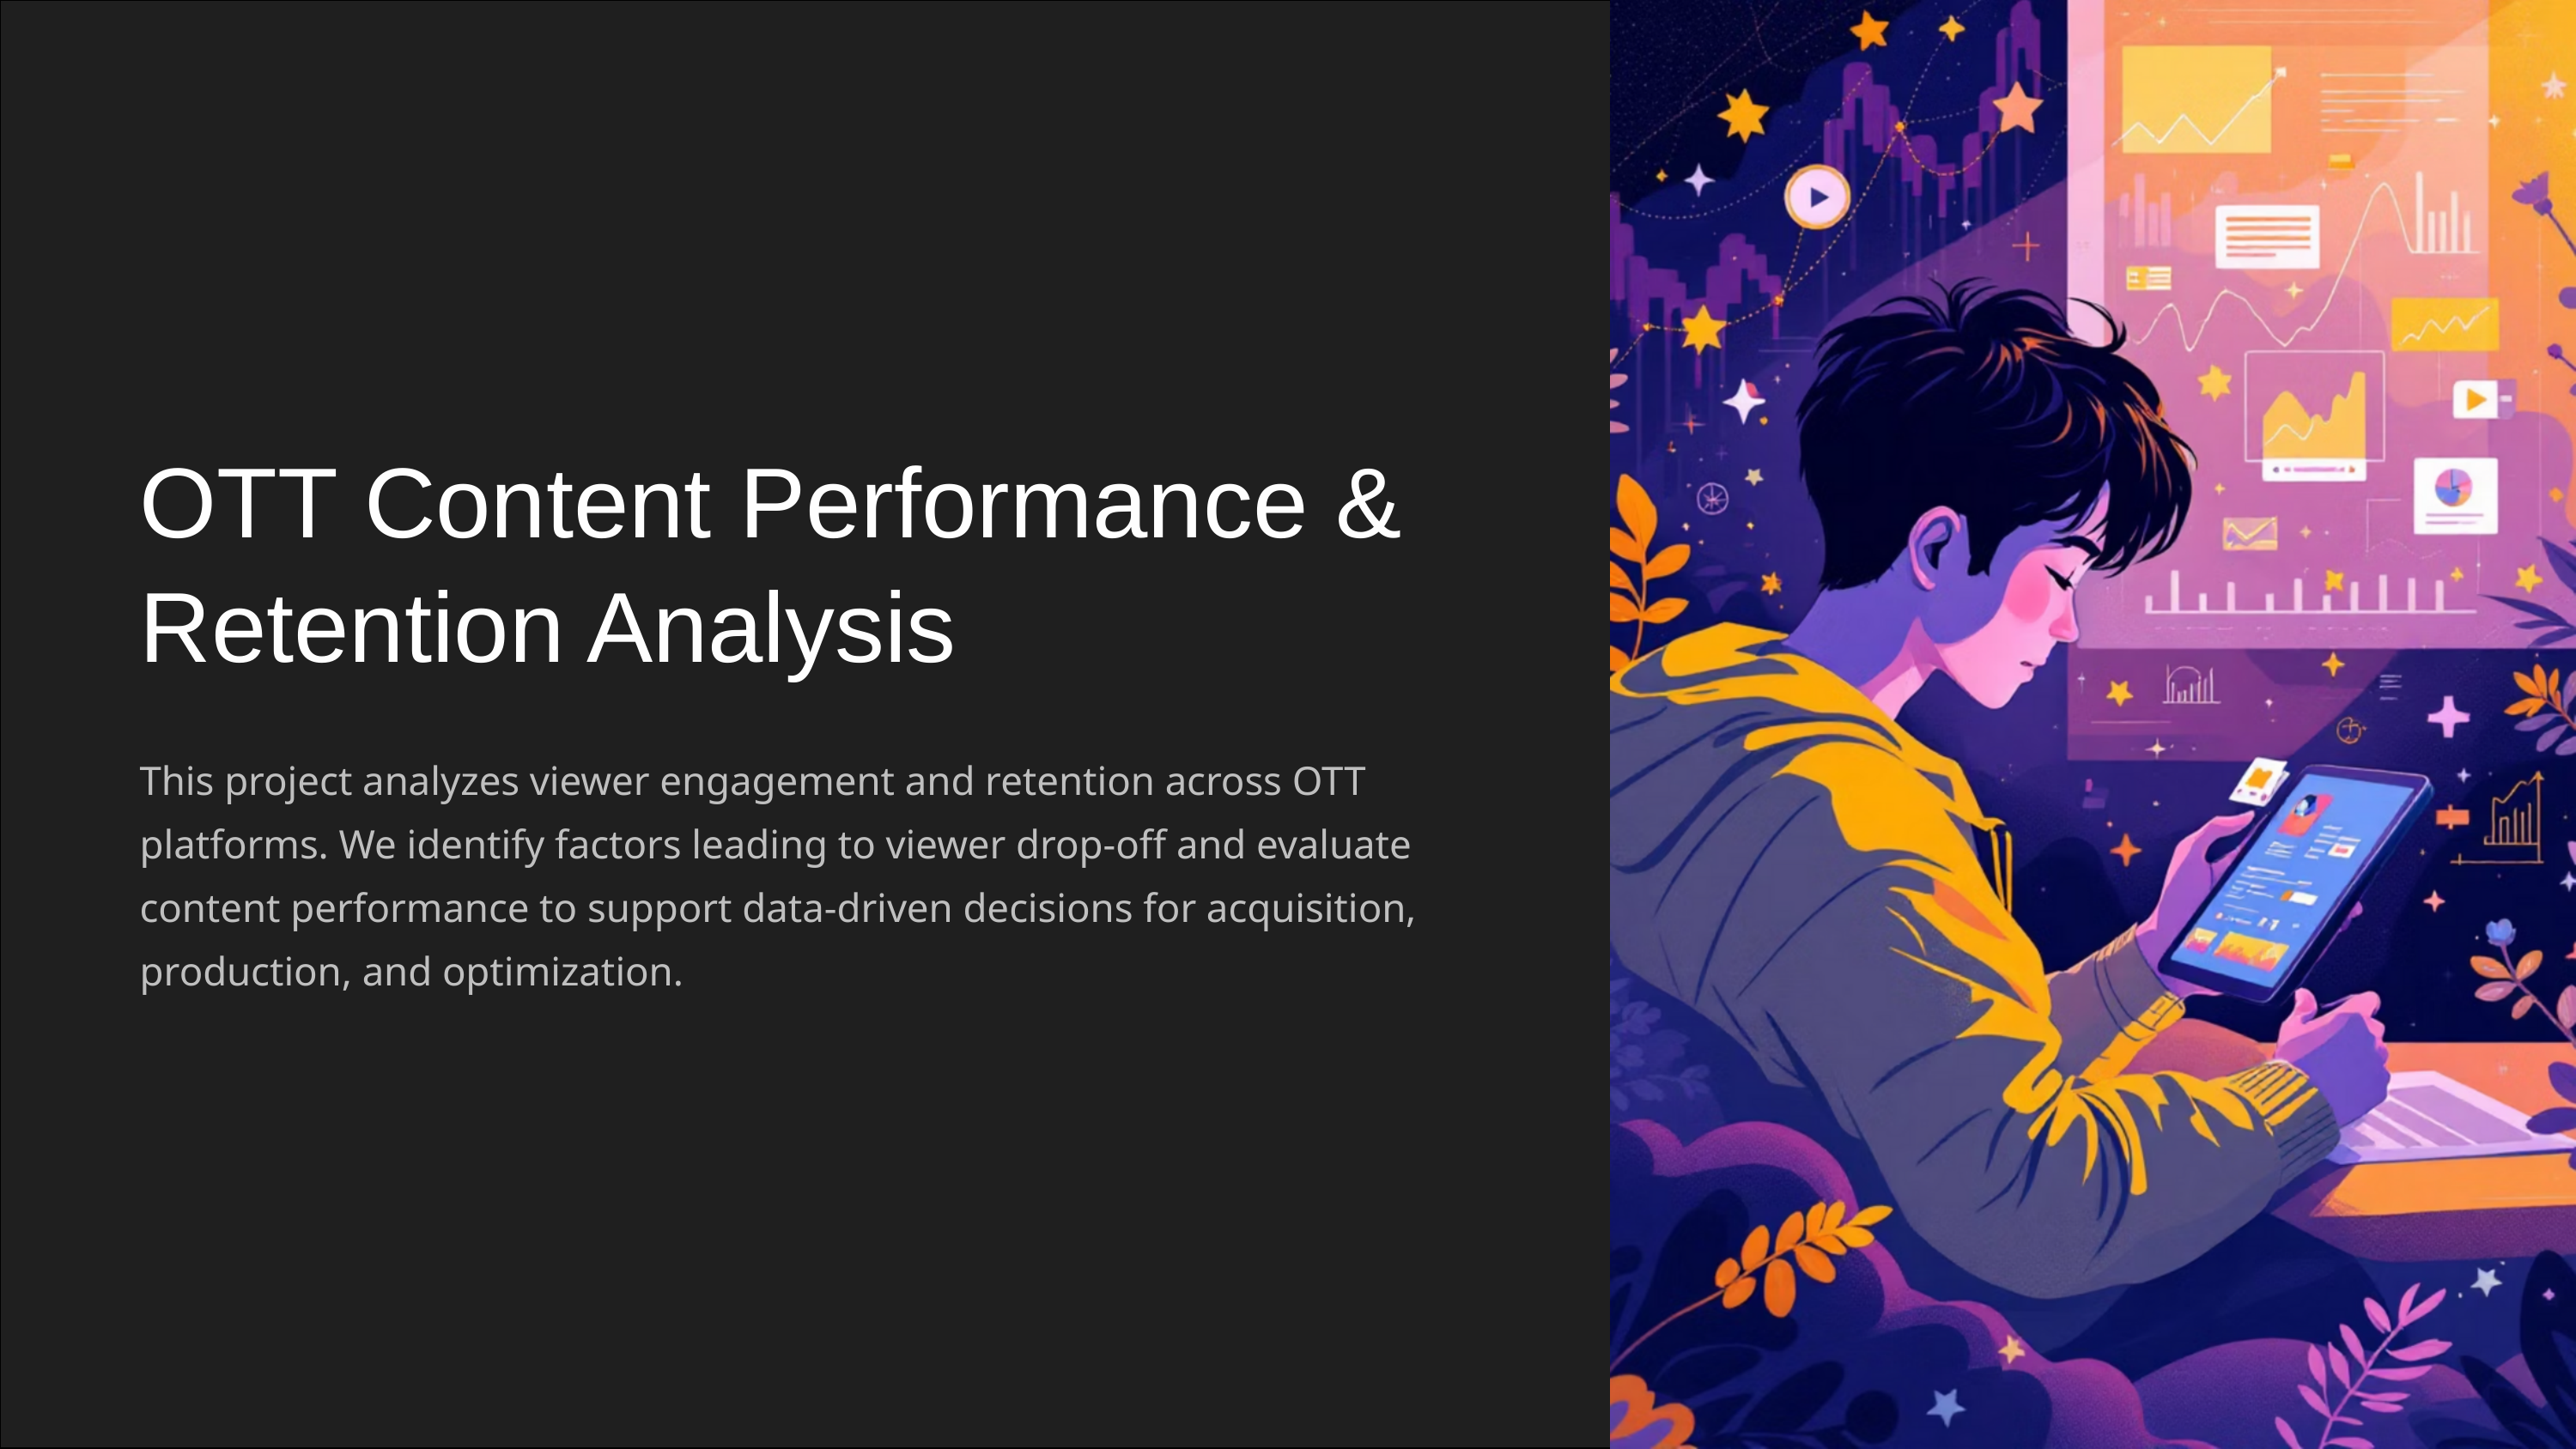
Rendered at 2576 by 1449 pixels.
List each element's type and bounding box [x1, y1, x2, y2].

text_box [0, 0, 2576, 1449]
